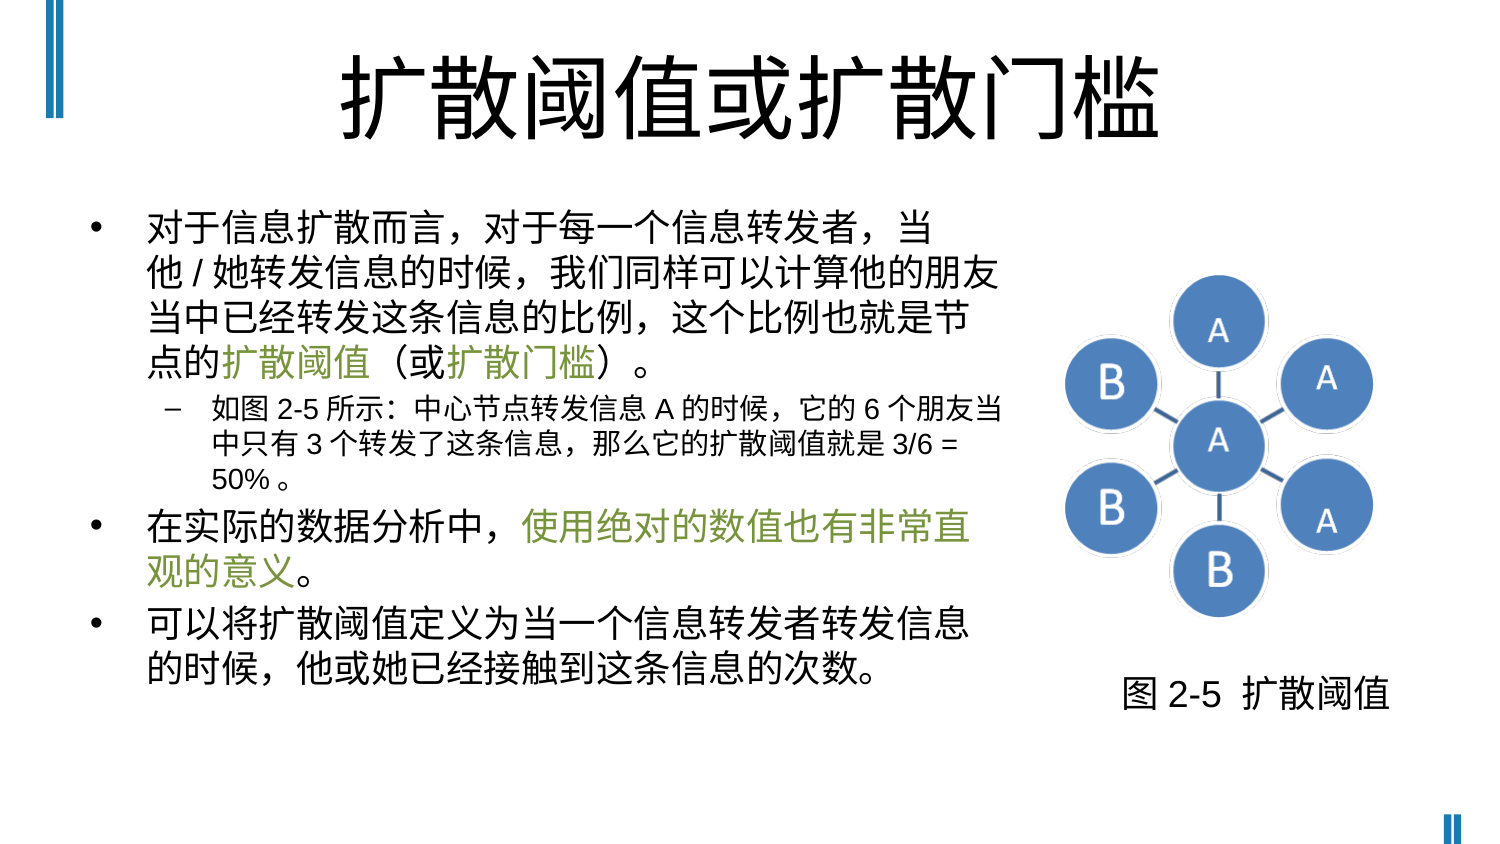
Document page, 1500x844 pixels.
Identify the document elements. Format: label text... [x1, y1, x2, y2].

picture [1045, 270, 1394, 620]
list 对于信息扩散而言，对于每一个信息转发者，当他/她转发信息的时候，我们同样可以计算他的朋友当中已经转发这条信息的比例，这个比例也就是节点的扩散阈值（或扩散门槛）。 如图2‑5所示：中心节点转发信息A的时候，它的6个朋友当中只有3个转发了这条信息，那么它的扩散阈值就是3/6 = 50%。 在实际的数据分析中，使用绝对的数值也有非常直观的意义。 可以将扩散阈值定义为当一个信息转发者转发信息的时候，他或她已经接触到这条信息的次数。 [75, 196, 1021, 754]
title 扩散阈值或扩散门槛 [75, 33, 1425, 175]
text_box 图2‑5 扩散阈值 [1106, 662, 1406, 722]
